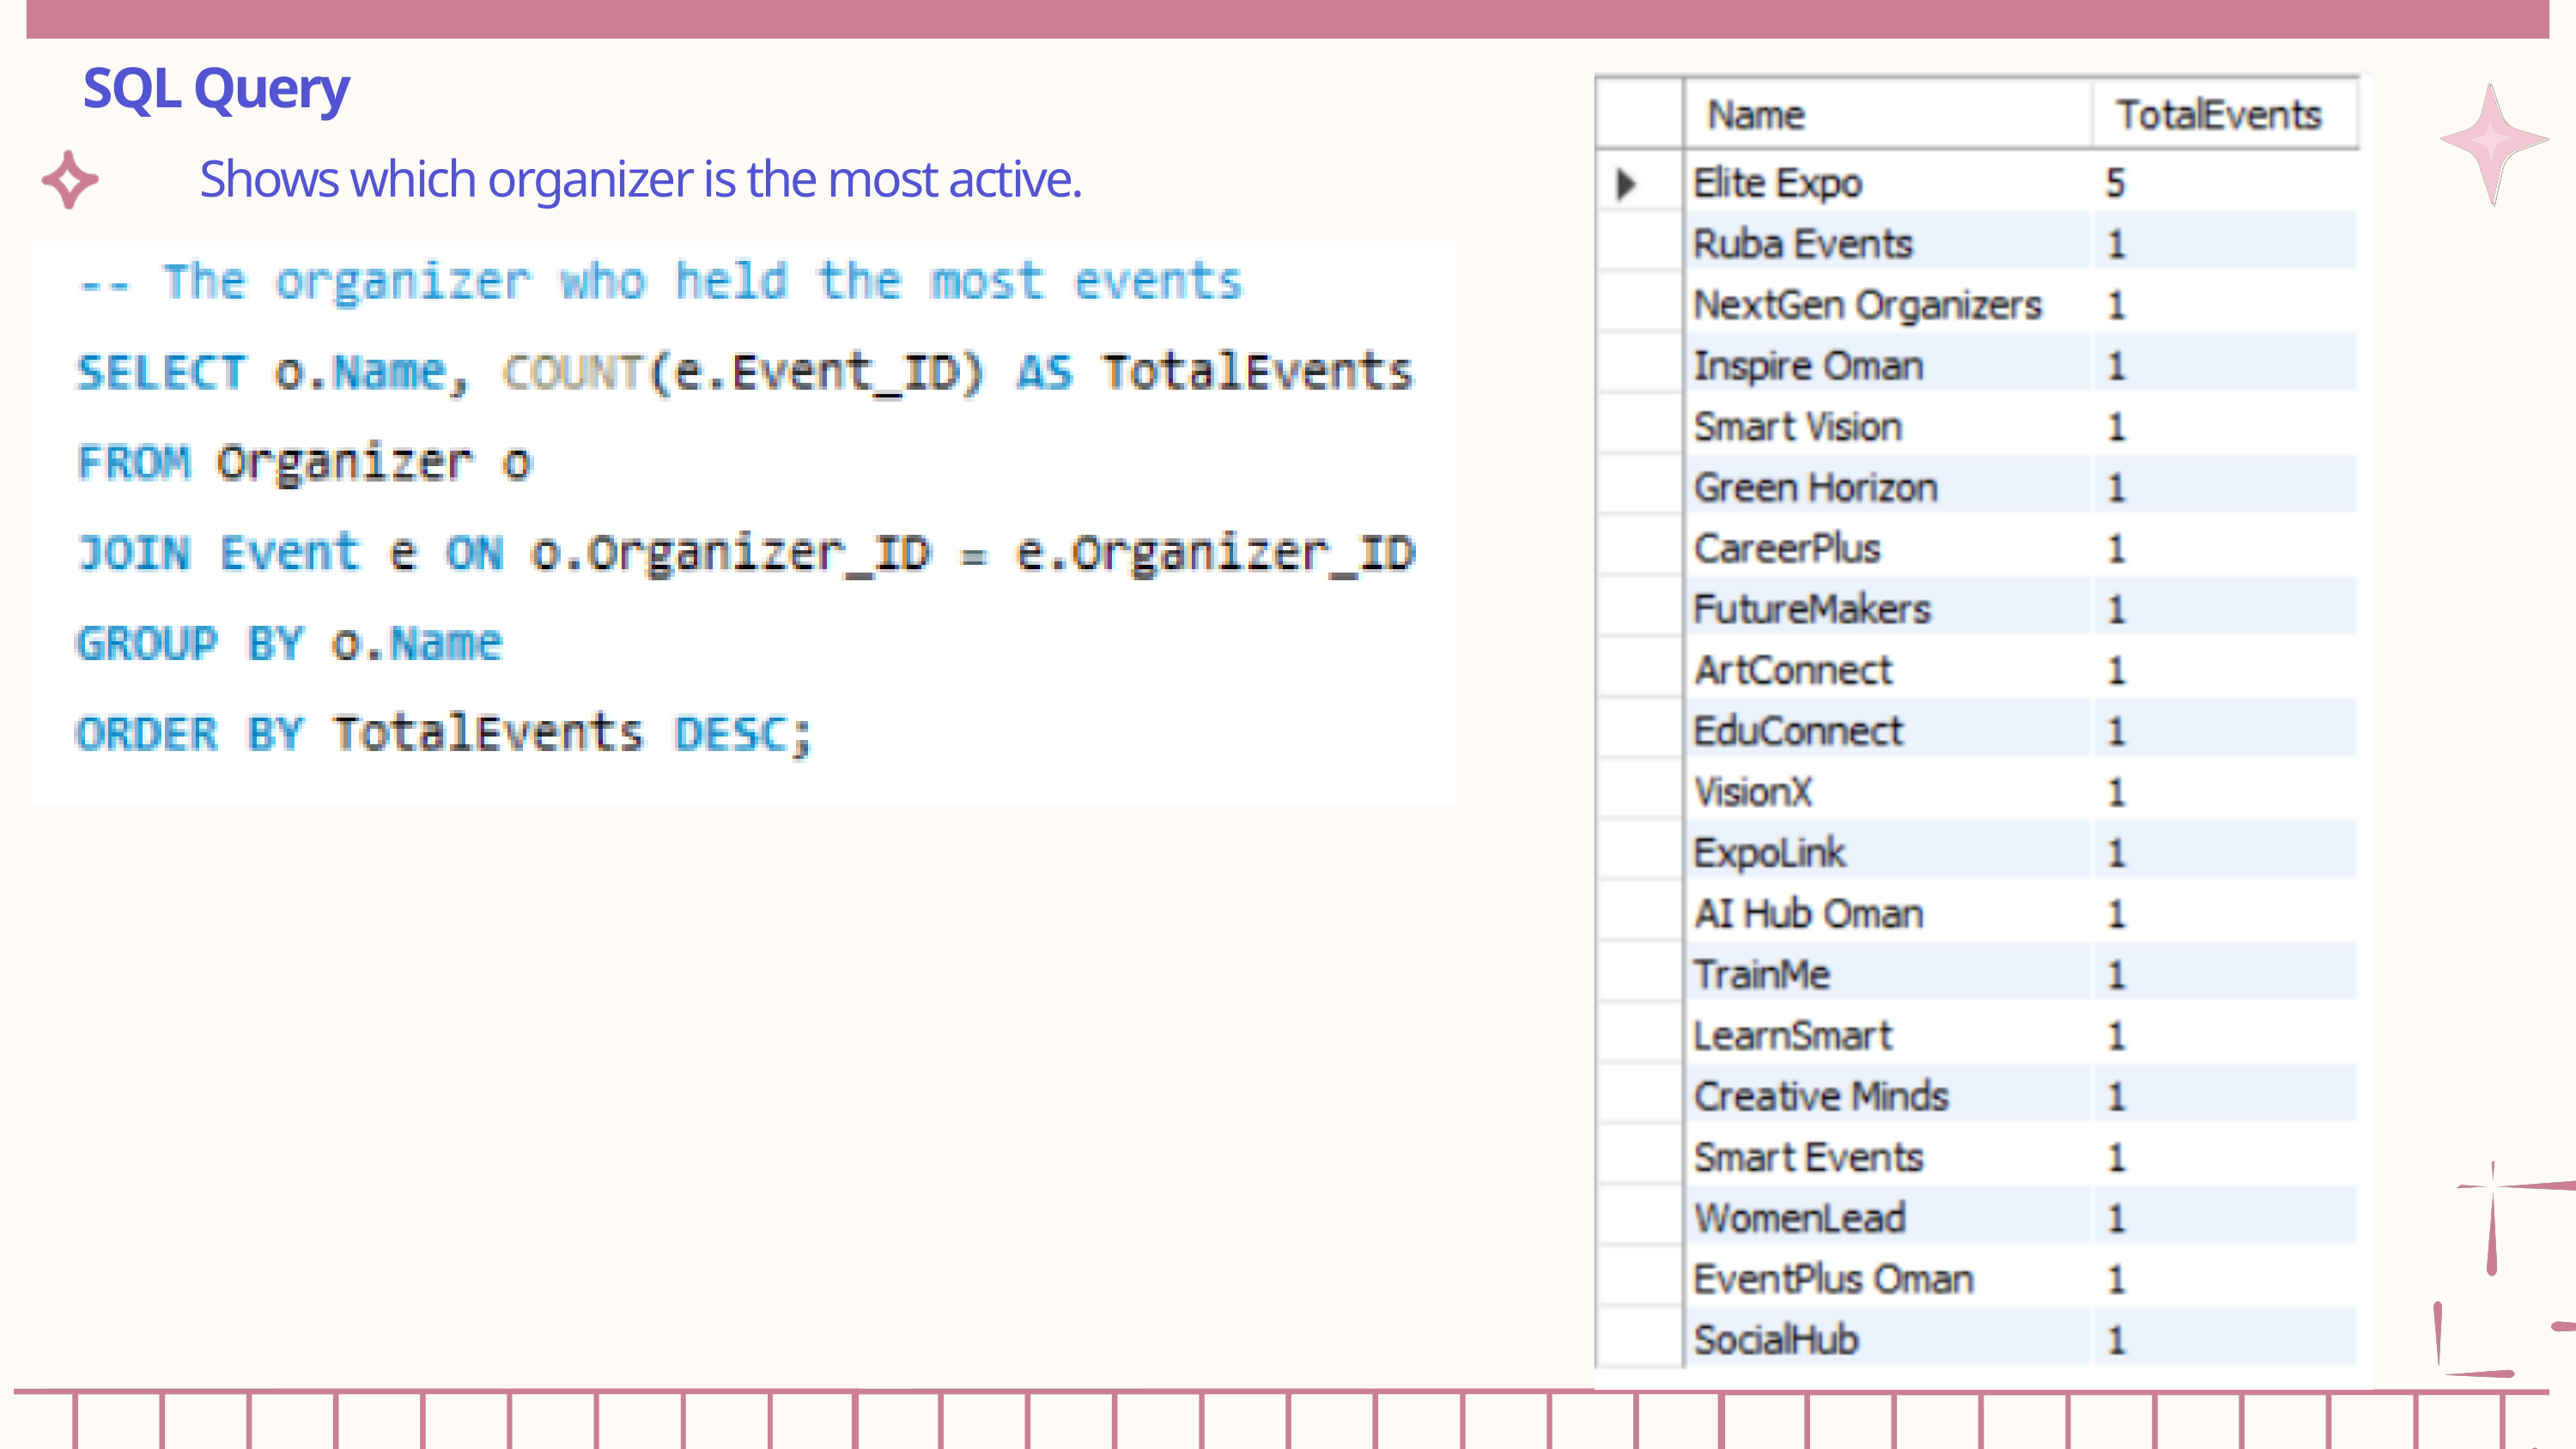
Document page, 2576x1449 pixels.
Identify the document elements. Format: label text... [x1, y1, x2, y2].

text_box [33, 242, 1458, 805]
text_box [1594, 71, 2374, 1390]
text_box [851, 1388, 1717, 1449]
text_box [26, 0, 2550, 39]
text_box [14, 1388, 851, 1449]
text_box [2374, 1101, 2576, 1449]
text_box [33, 144, 109, 214]
text_box Shows which organizer is the most active. [174, 136, 1109, 208]
text_box [2439, 82, 2550, 207]
text_box [1717, 1389, 2499, 1449]
text_box SQL Query [53, 40, 381, 119]
